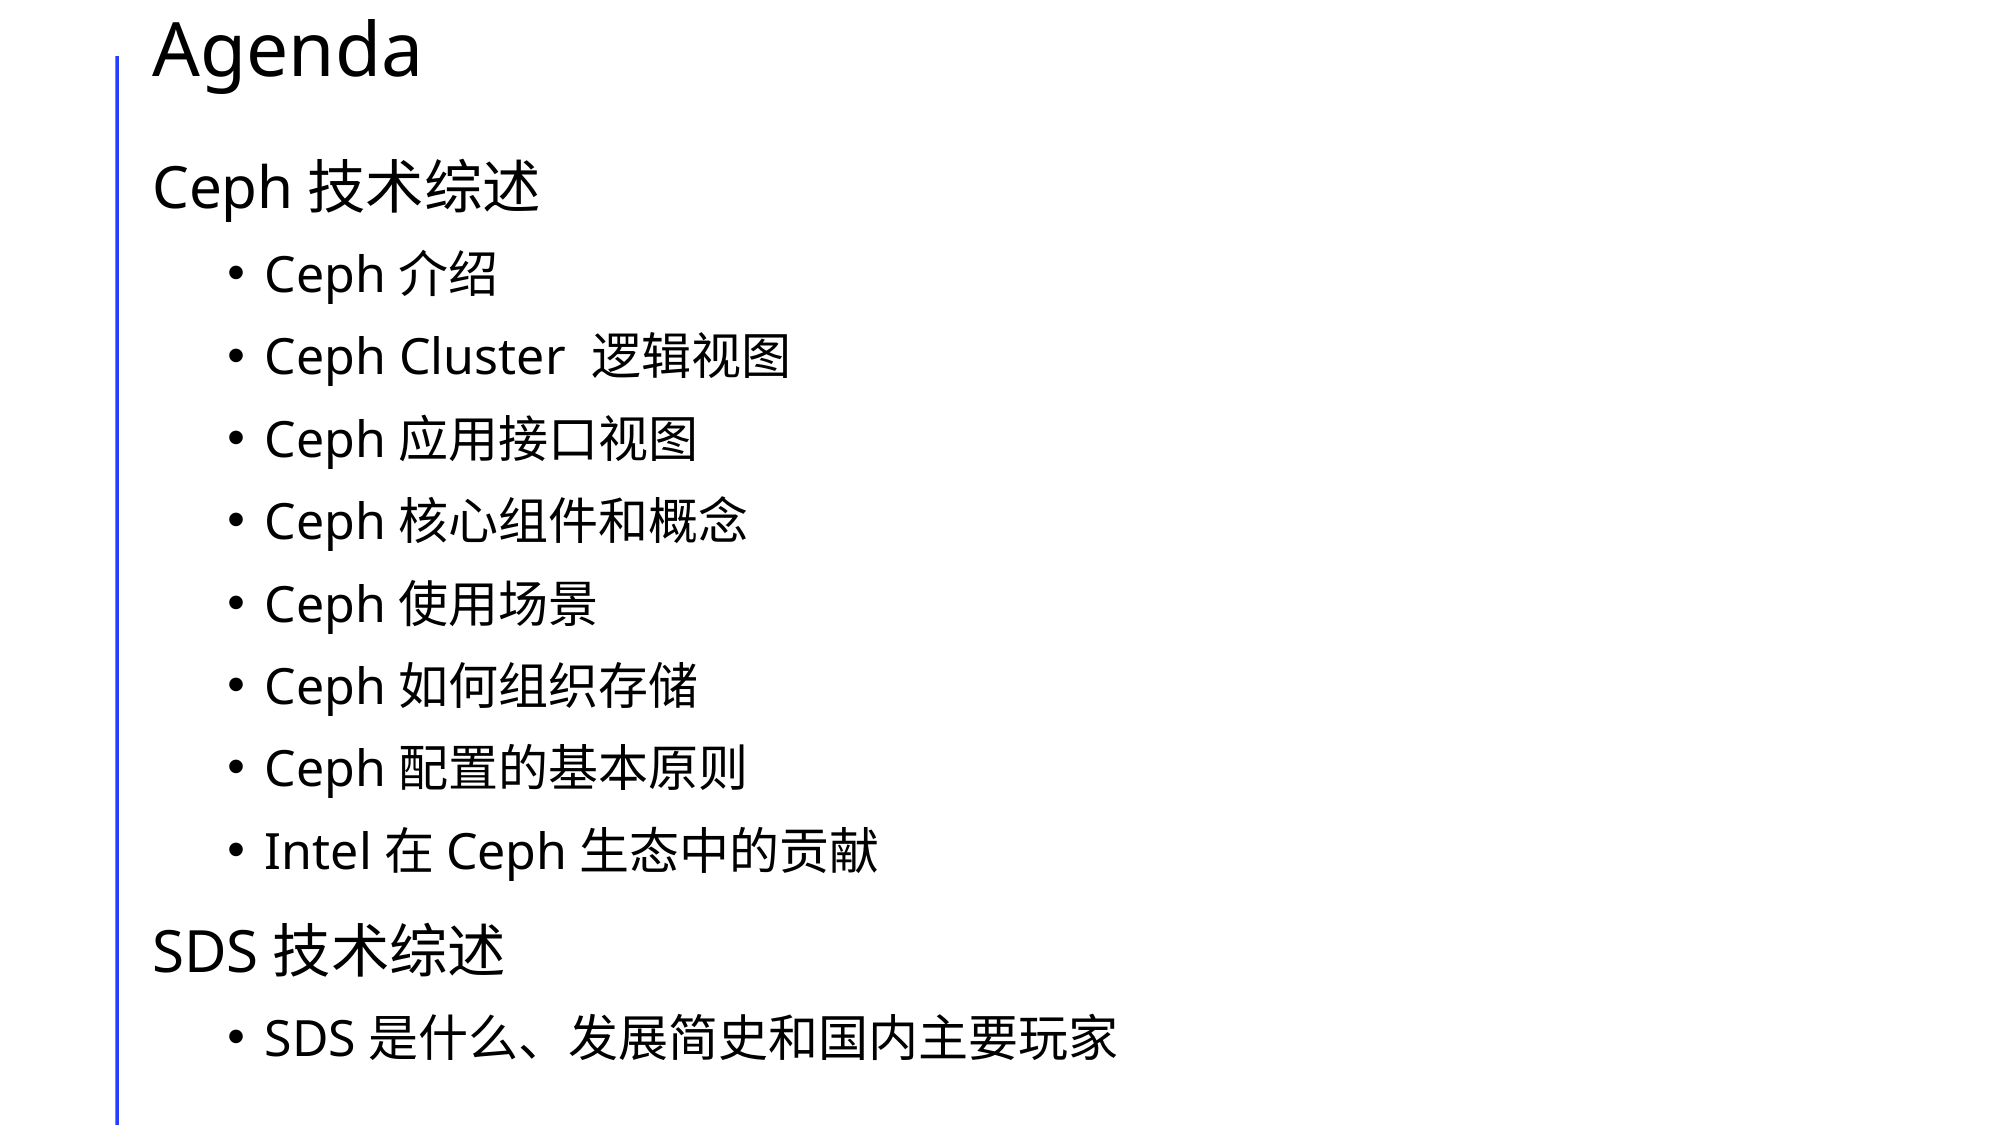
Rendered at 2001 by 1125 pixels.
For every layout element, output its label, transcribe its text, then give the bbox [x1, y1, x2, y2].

list Ceph技术综述 Ceph介绍 Ceph Cluster 逻辑视图 Ceph应用接口视图 Ceph核心组件和概念 Ceph使用场景 Ceph如何组织存储 Ceph配置的基本原则 Intel在Ceph生态中的贡献 SDS技术综述 SDS是什么、发展简史和国内主要玩家 [137, 128, 1863, 1092]
title Agenda [137, 25, 1863, 78]
